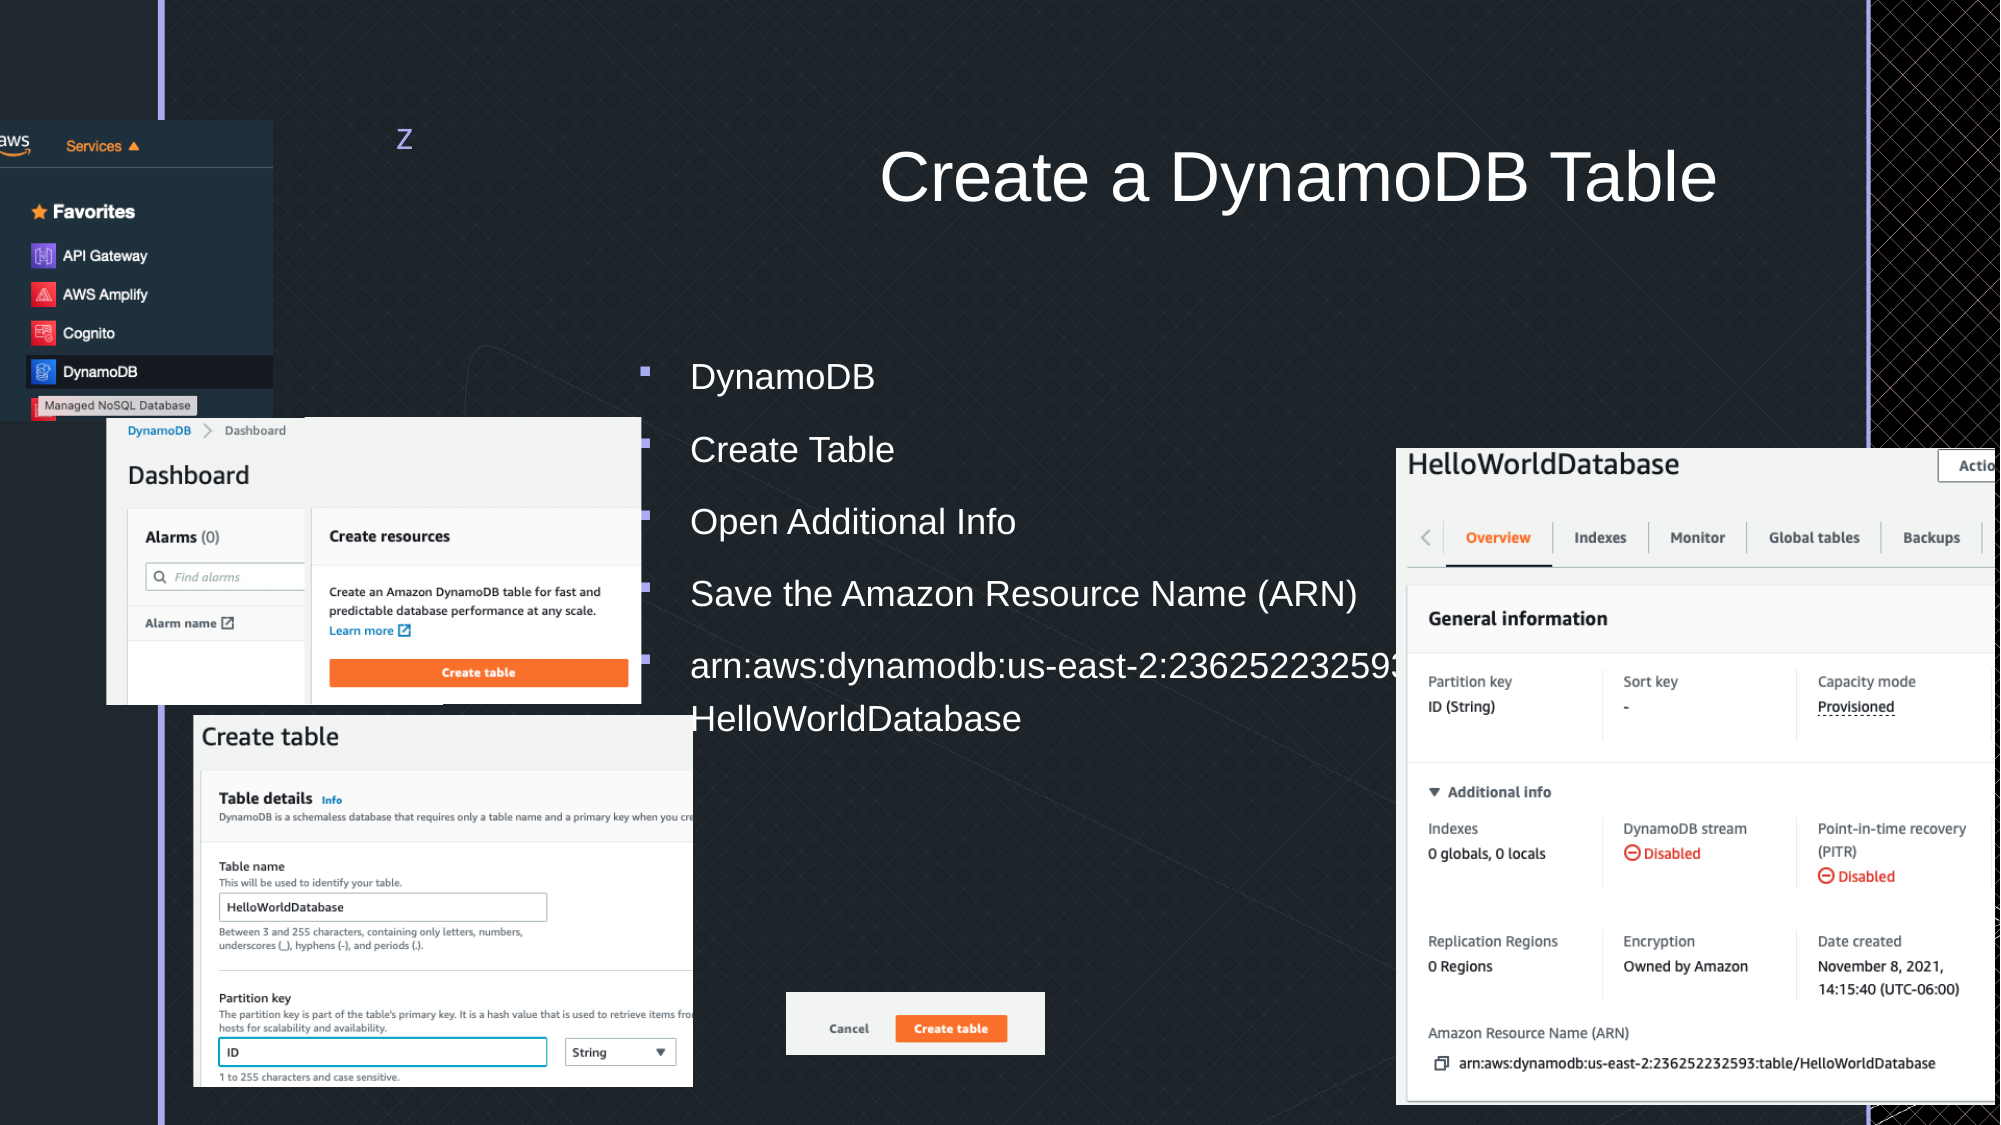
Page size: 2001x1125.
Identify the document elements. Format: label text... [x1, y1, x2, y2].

picture [0, 120, 642, 705]
list DynamoDB Create Table Open Additional Info Save the Amazon Resource Name (ARN) arn:aws:dynamodb:us-east-2:236252232593:table/HelloWorldDatabase [622, 336, 1734, 799]
picture [786, 992, 1045, 1056]
title Create a DynamoDB Table [428, 132, 1734, 310]
picture [193, 715, 694, 1087]
picture [1396, 0, 2000, 1125]
